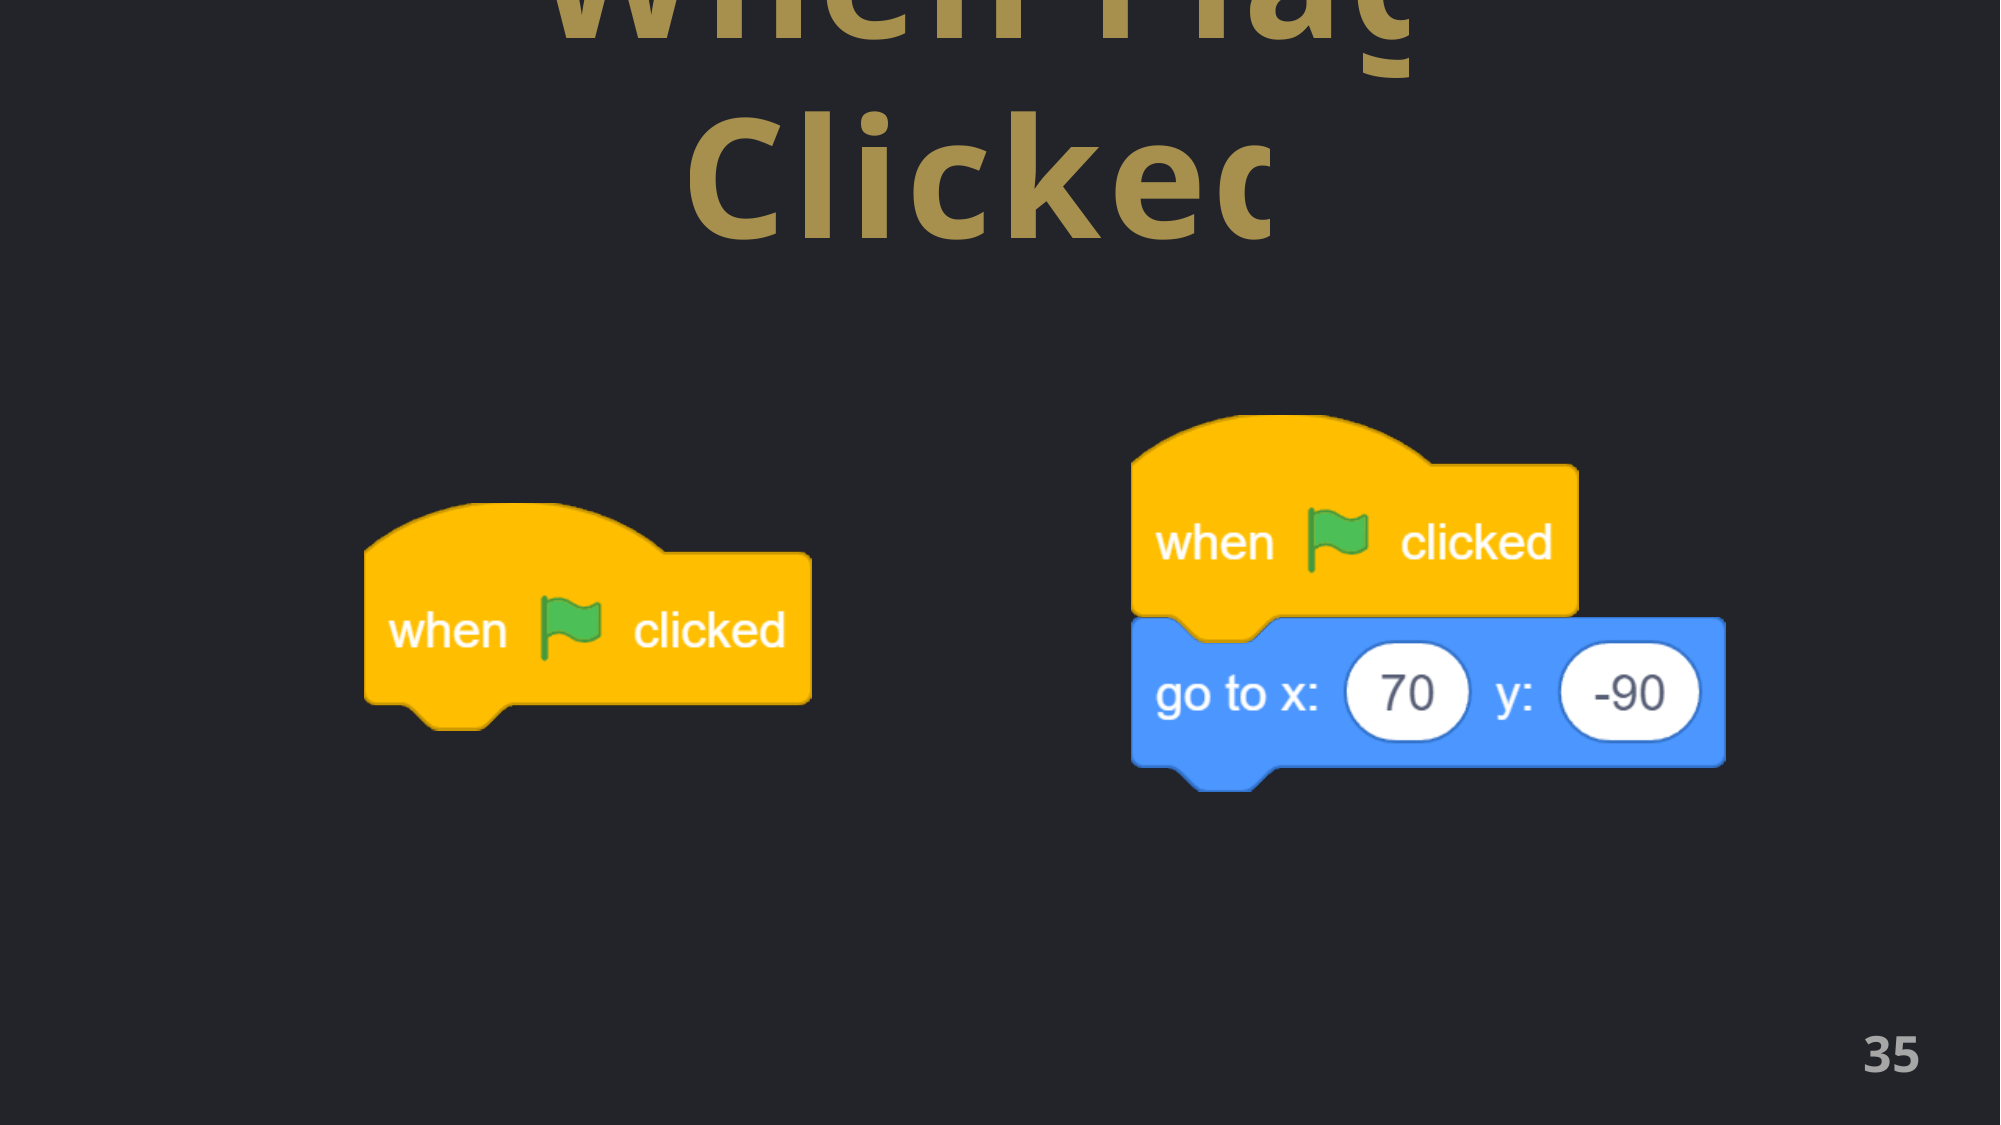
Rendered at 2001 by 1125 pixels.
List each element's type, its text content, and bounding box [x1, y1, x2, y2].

slide_number 35 [1485, 1026, 1936, 1087]
picture [1131, 415, 1726, 793]
text_box When Flag Clicked [364, 23, 1636, 287]
text_box [0, 0, 2000, 1125]
picture [364, 503, 812, 731]
